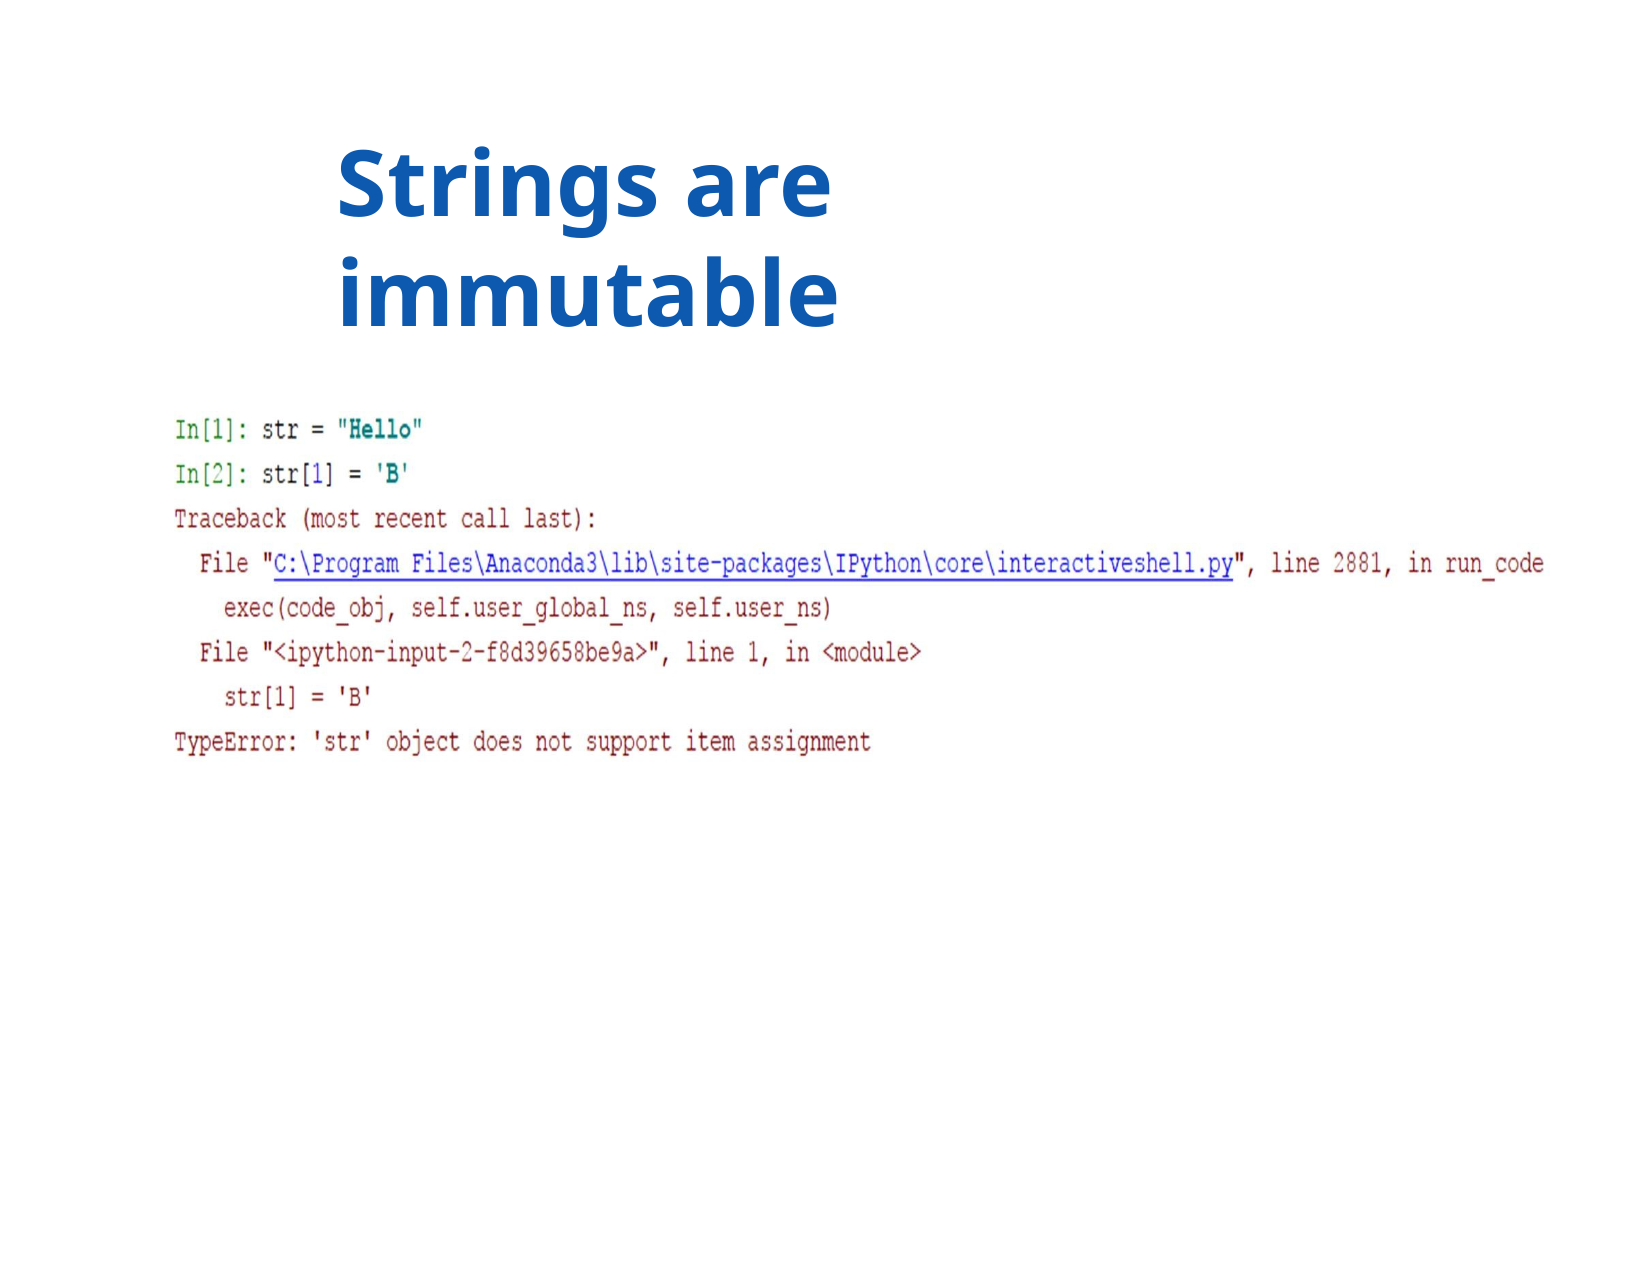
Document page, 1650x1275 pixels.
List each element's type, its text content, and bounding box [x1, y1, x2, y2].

title Strings are immutable [334, 122, 1315, 345]
text_box [174, 411, 1550, 762]
